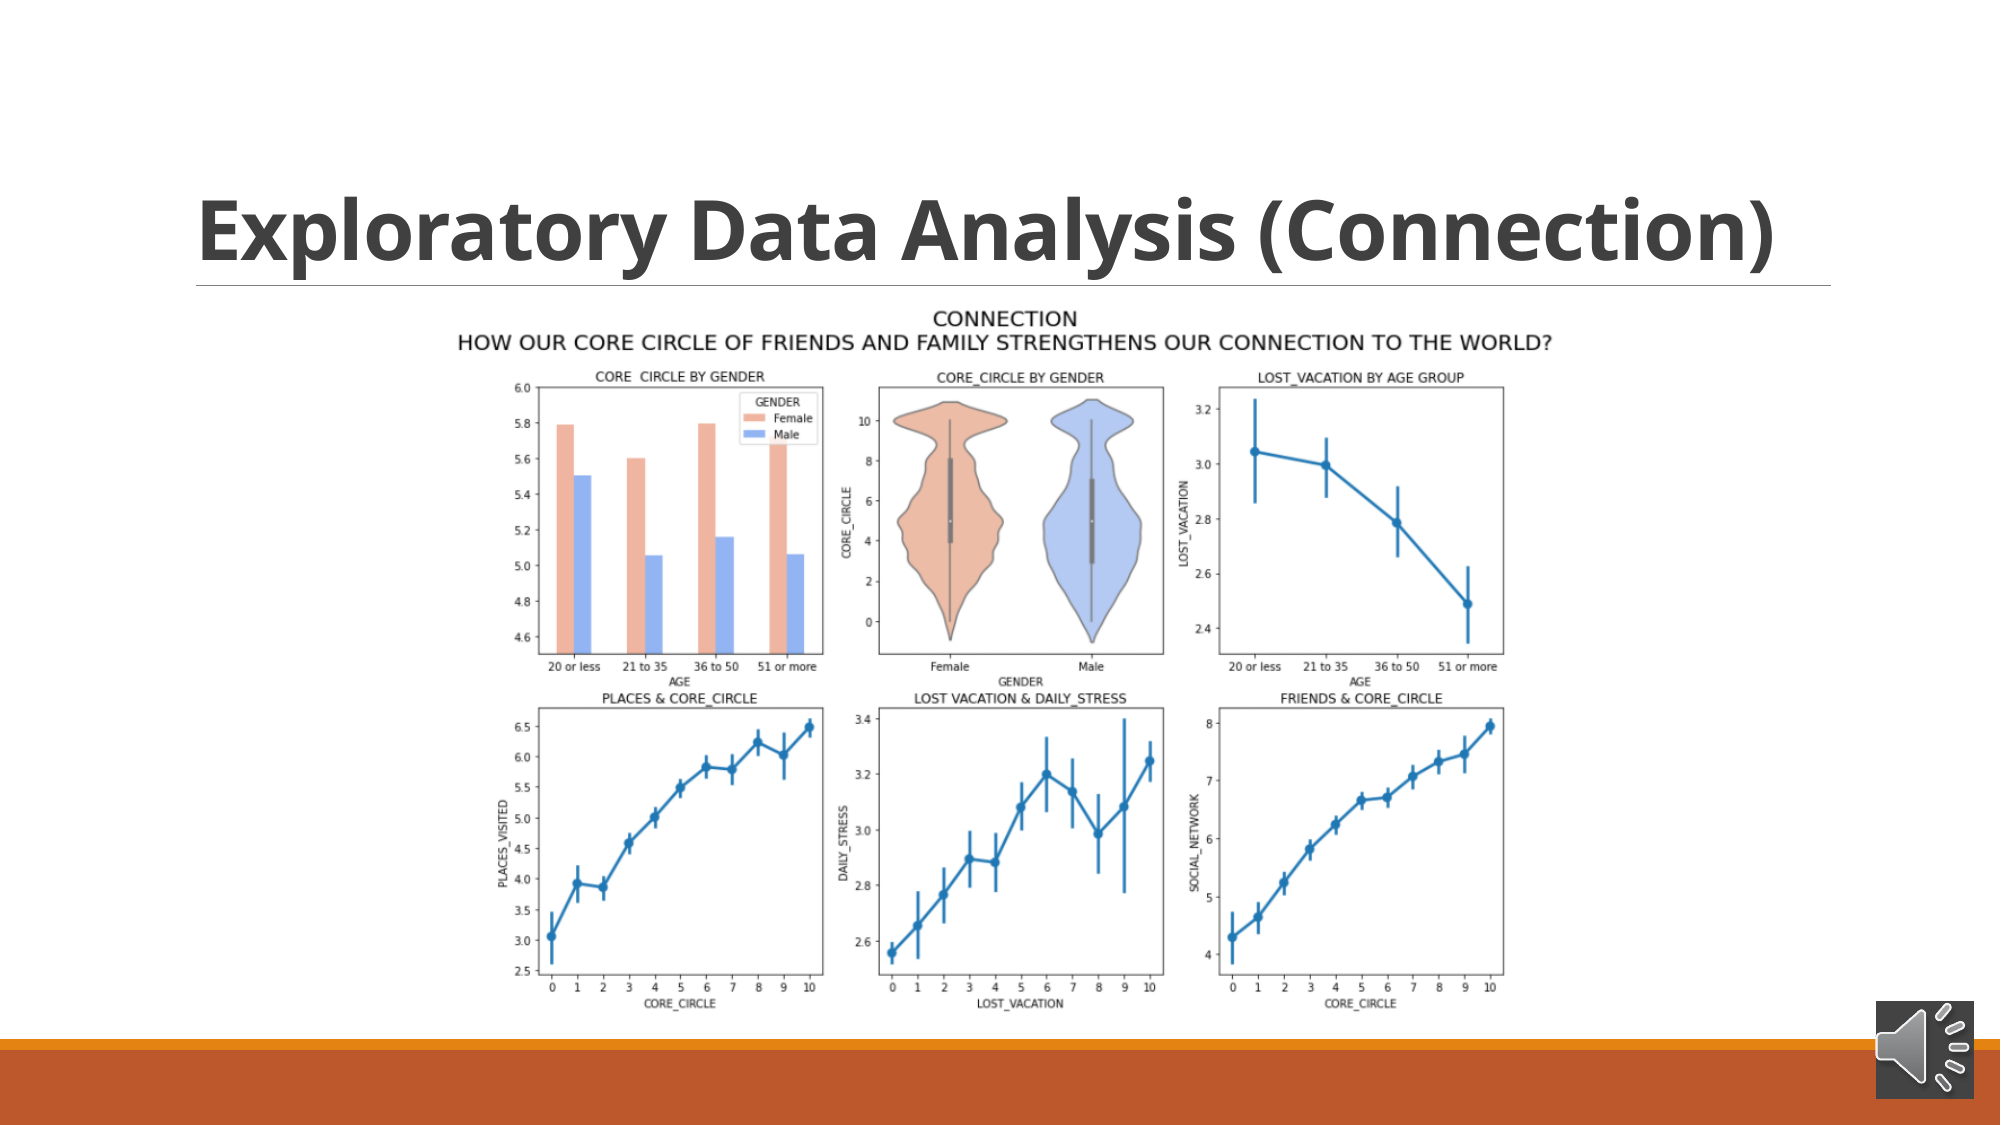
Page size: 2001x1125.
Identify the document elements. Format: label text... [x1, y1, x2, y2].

title Exploratory Data Analysis (Connection) [180, 47, 1830, 285]
picture [1874, 999, 1976, 1101]
picture [442, 305, 1558, 1022]
